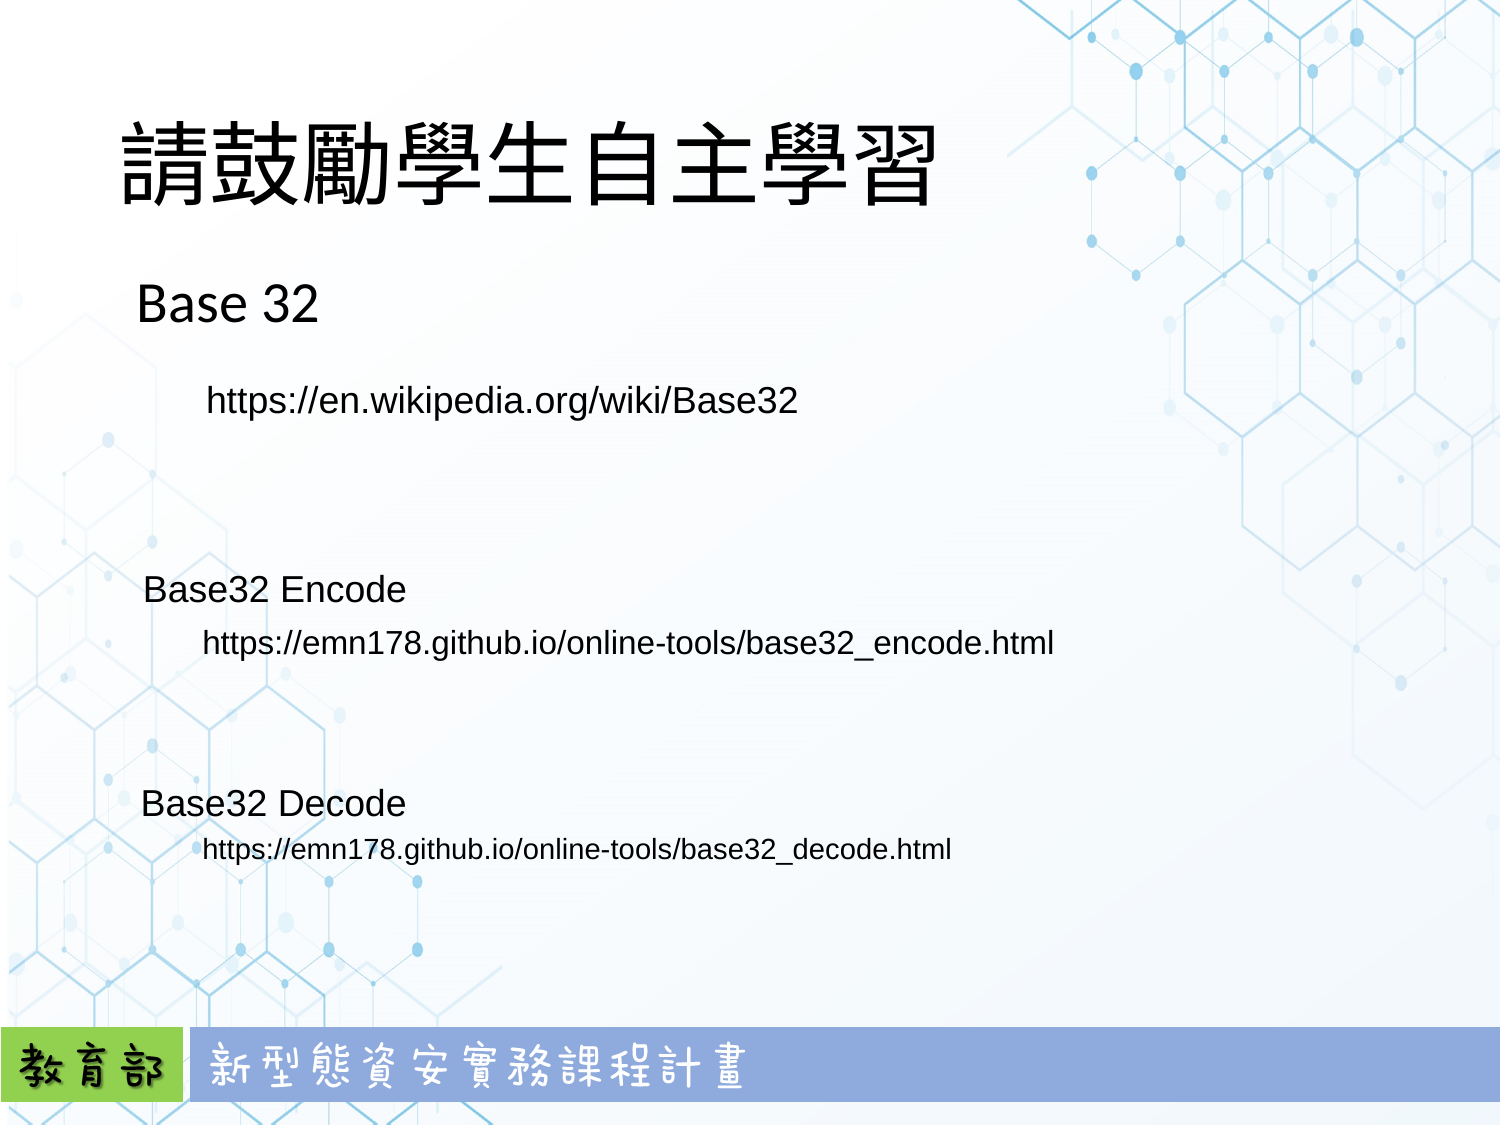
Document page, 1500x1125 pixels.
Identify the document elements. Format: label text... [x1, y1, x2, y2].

text_box Base32 Encode [128, 557, 422, 618]
text_box Base32 Decode [125, 771, 422, 831]
text_box https://en.wikipedia.org/wiki/Base32 [191, 368, 814, 428]
picture [0, 0, 1500, 1125]
text_box https://emn178.github.io/online-tools/base32_encode.html [187, 613, 1113, 669]
text_box https://emn178.github.io/online-tools/base32_decode.html [187, 822, 1063, 873]
title 請鼓勵學生自主學習 [103, 59, 1397, 278]
list Base 32 [121, 264, 410, 378]
